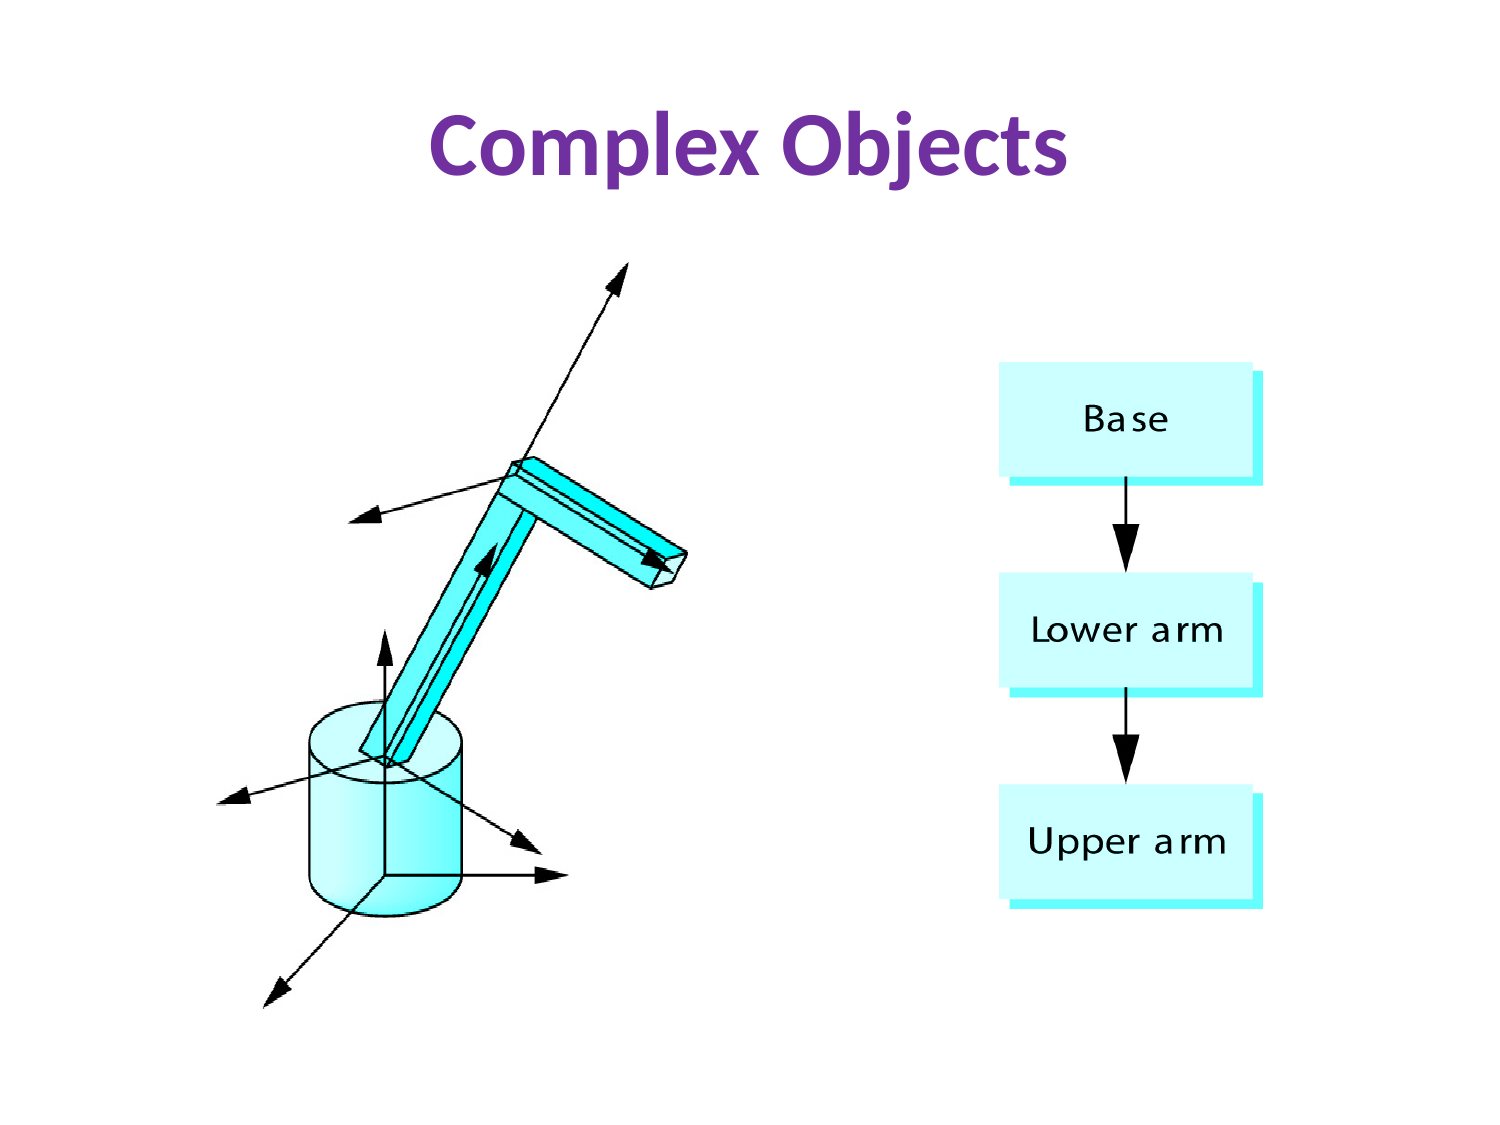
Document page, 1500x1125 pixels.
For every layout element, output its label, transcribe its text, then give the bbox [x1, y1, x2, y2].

picture [216, 262, 688, 1009]
picture [999, 362, 1264, 909]
title Complex Objects [75, 45, 1425, 233]
